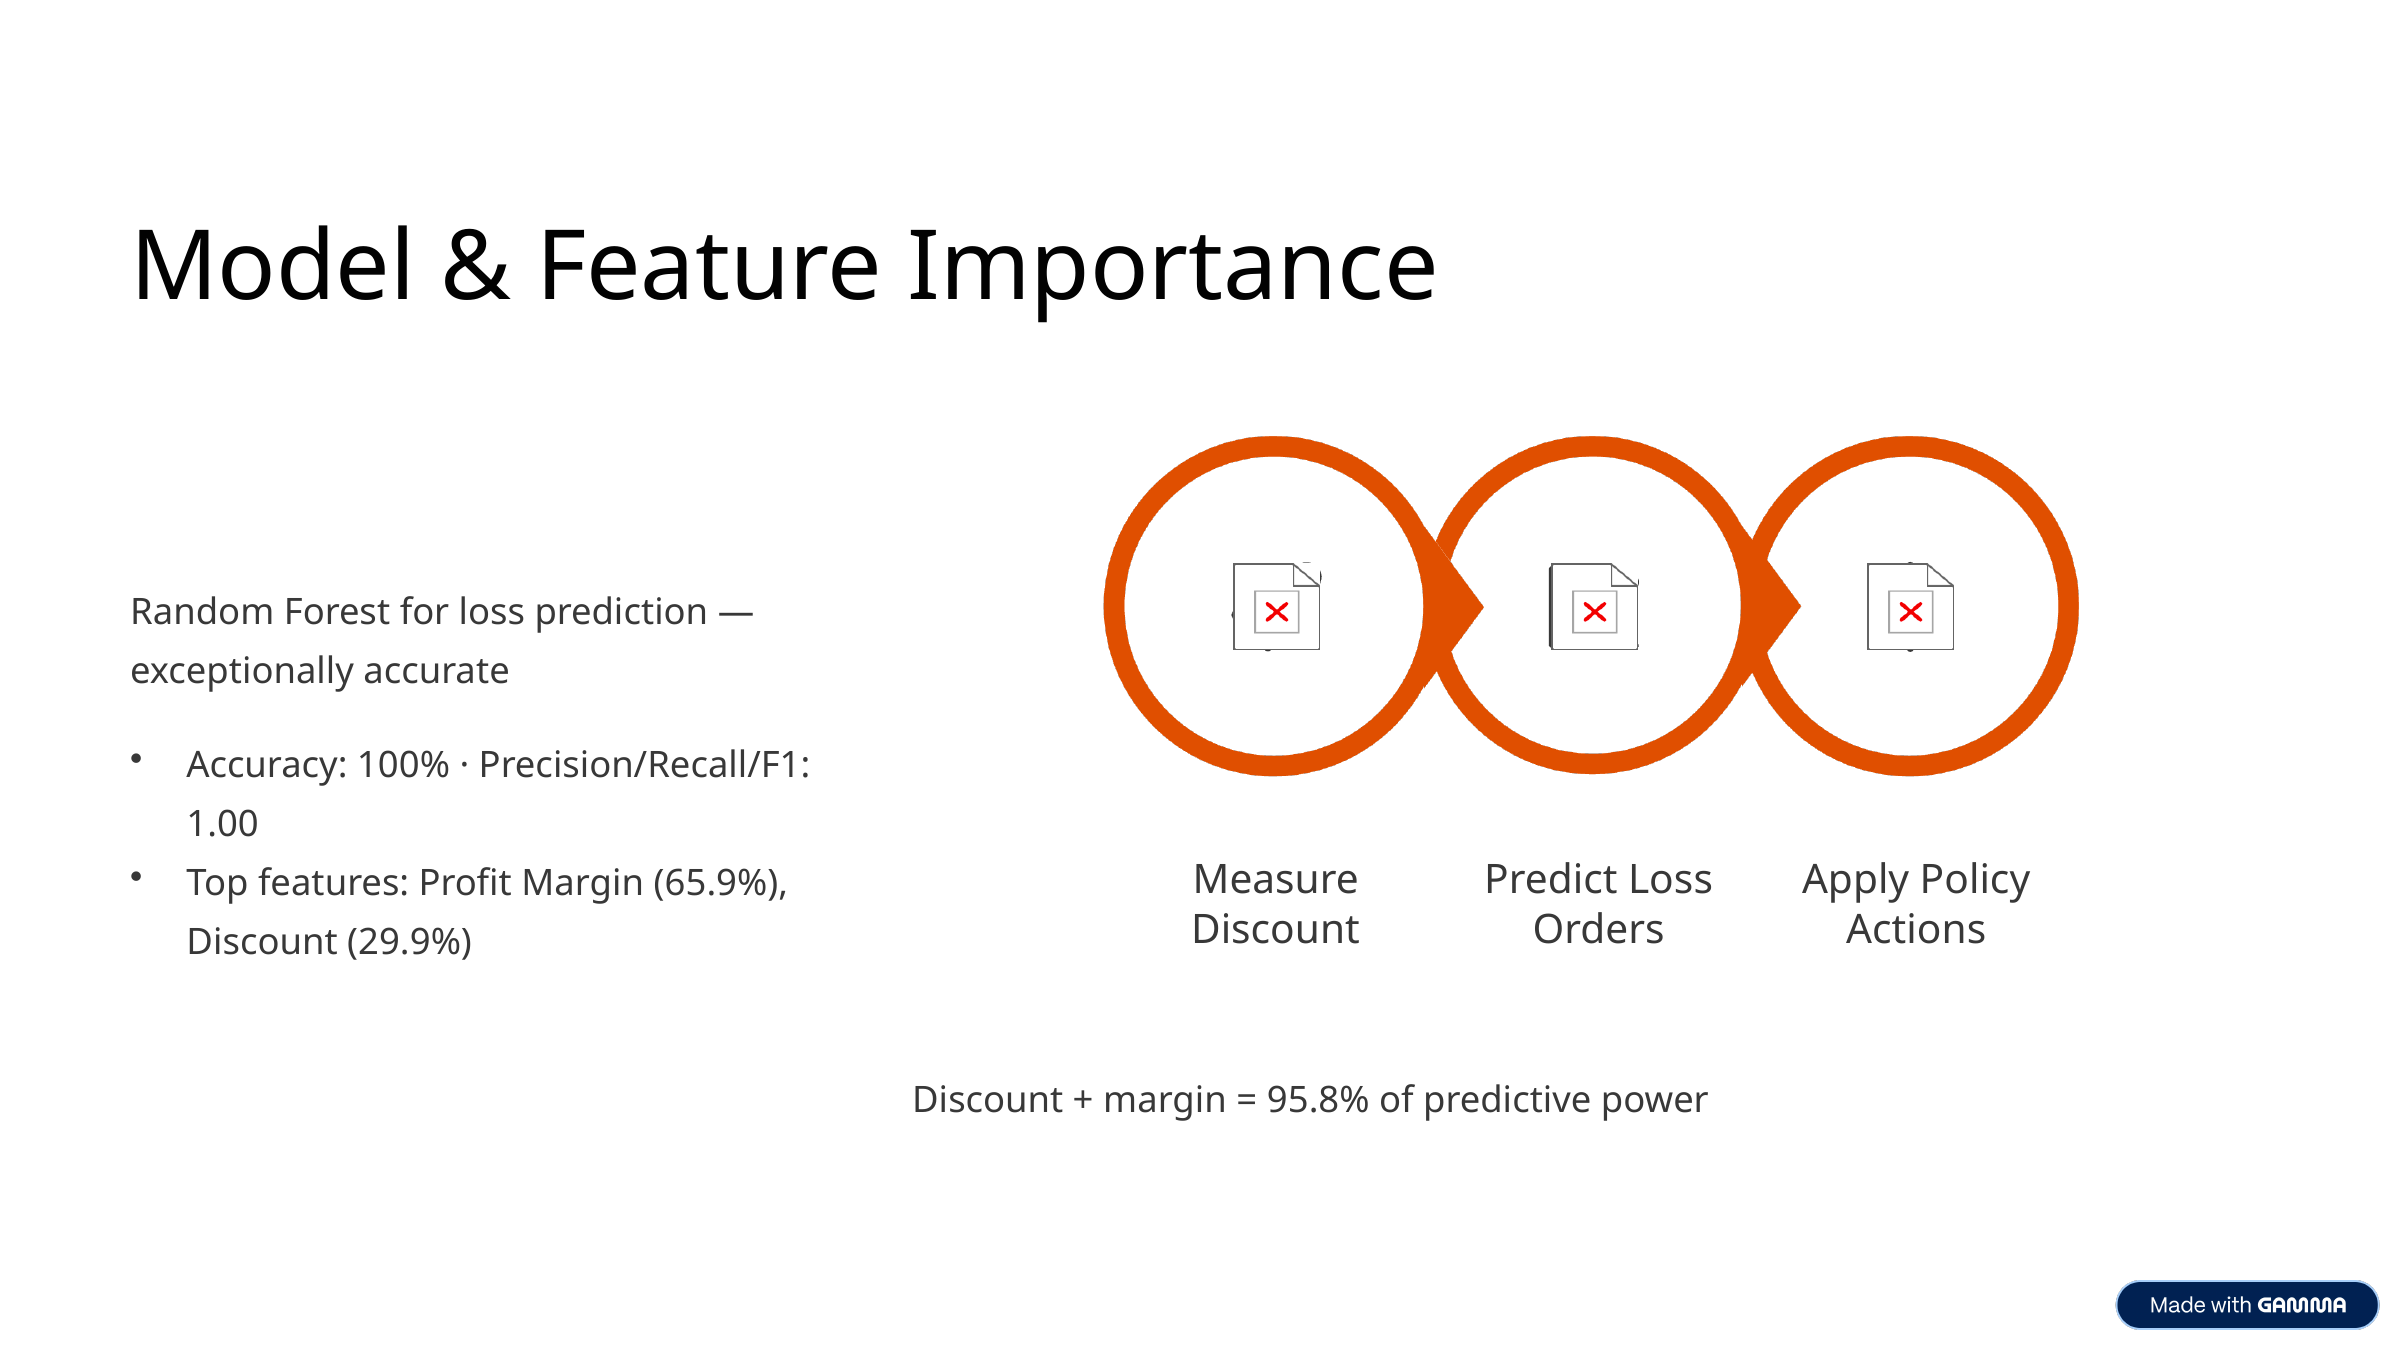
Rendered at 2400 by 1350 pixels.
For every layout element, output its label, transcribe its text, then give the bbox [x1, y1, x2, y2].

text_box Accuracy: 100% · Precision/Recall/F1: 1.00 Top features: Profit Margin (65.9%), Discount (29.9%) [130, 724, 820, 977]
text_box Random Forest for loss prediction — exceptionally accurate [130, 572, 820, 692]
picture [2106, 1271, 2389, 1339]
picture [1084, 416, 2099, 1019]
text_box Discount + margin = 95.8% of predictive power [912, 1060, 2271, 1120]
text_box Model & Feature Importance [130, 196, 1390, 319]
